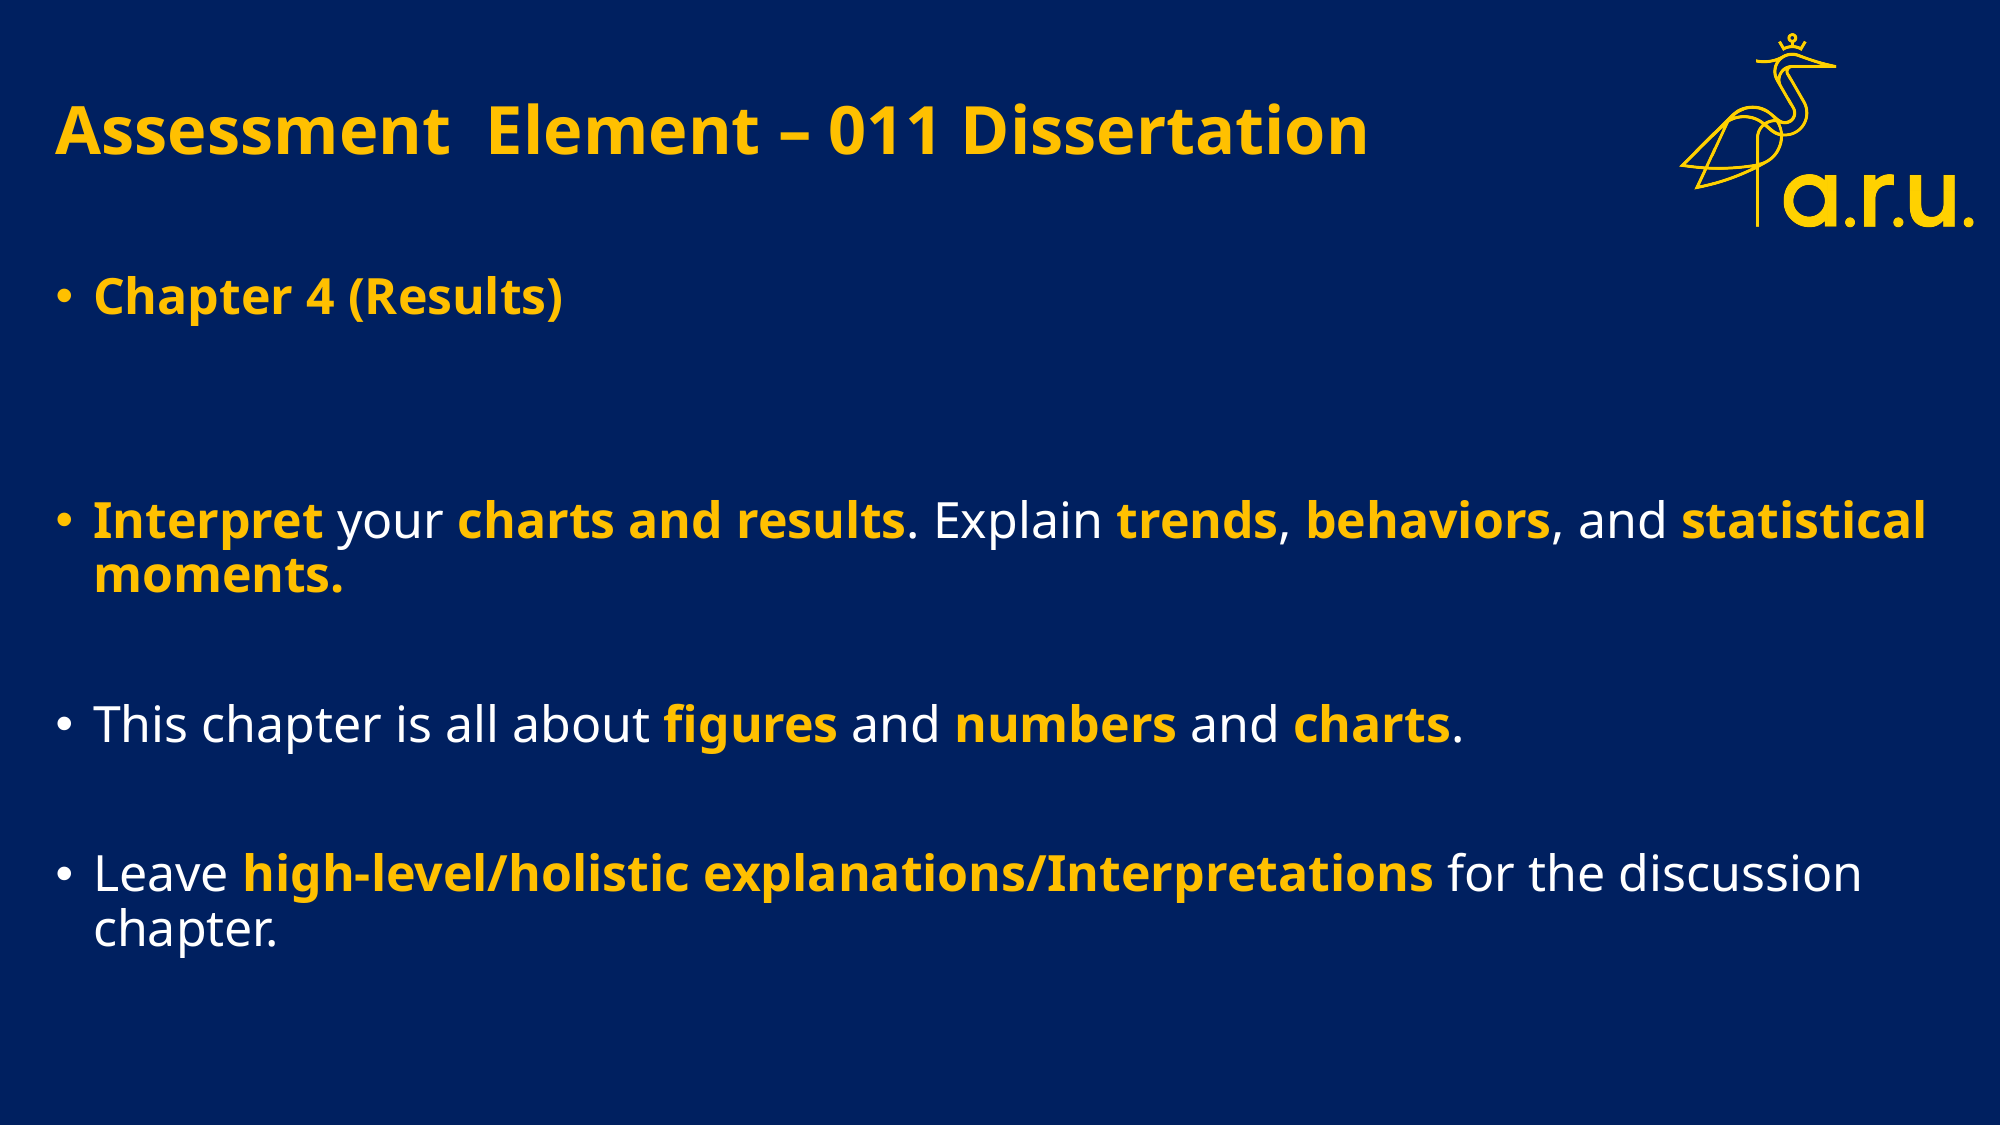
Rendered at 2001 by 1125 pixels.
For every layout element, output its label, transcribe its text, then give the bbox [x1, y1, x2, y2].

picture [1676, 30, 1978, 230]
title Assessment Element – 011 Dissertation [40, 42, 1657, 223]
list Chapter 4 (Results) Interpret your charts and results. Explain trends, behaviors, and statistical moments. This chapter is all about figures and numbers and charts. Leave high-level/holistic explanations/Interpretations for the discussion chapter. [40, 263, 1963, 1065]
